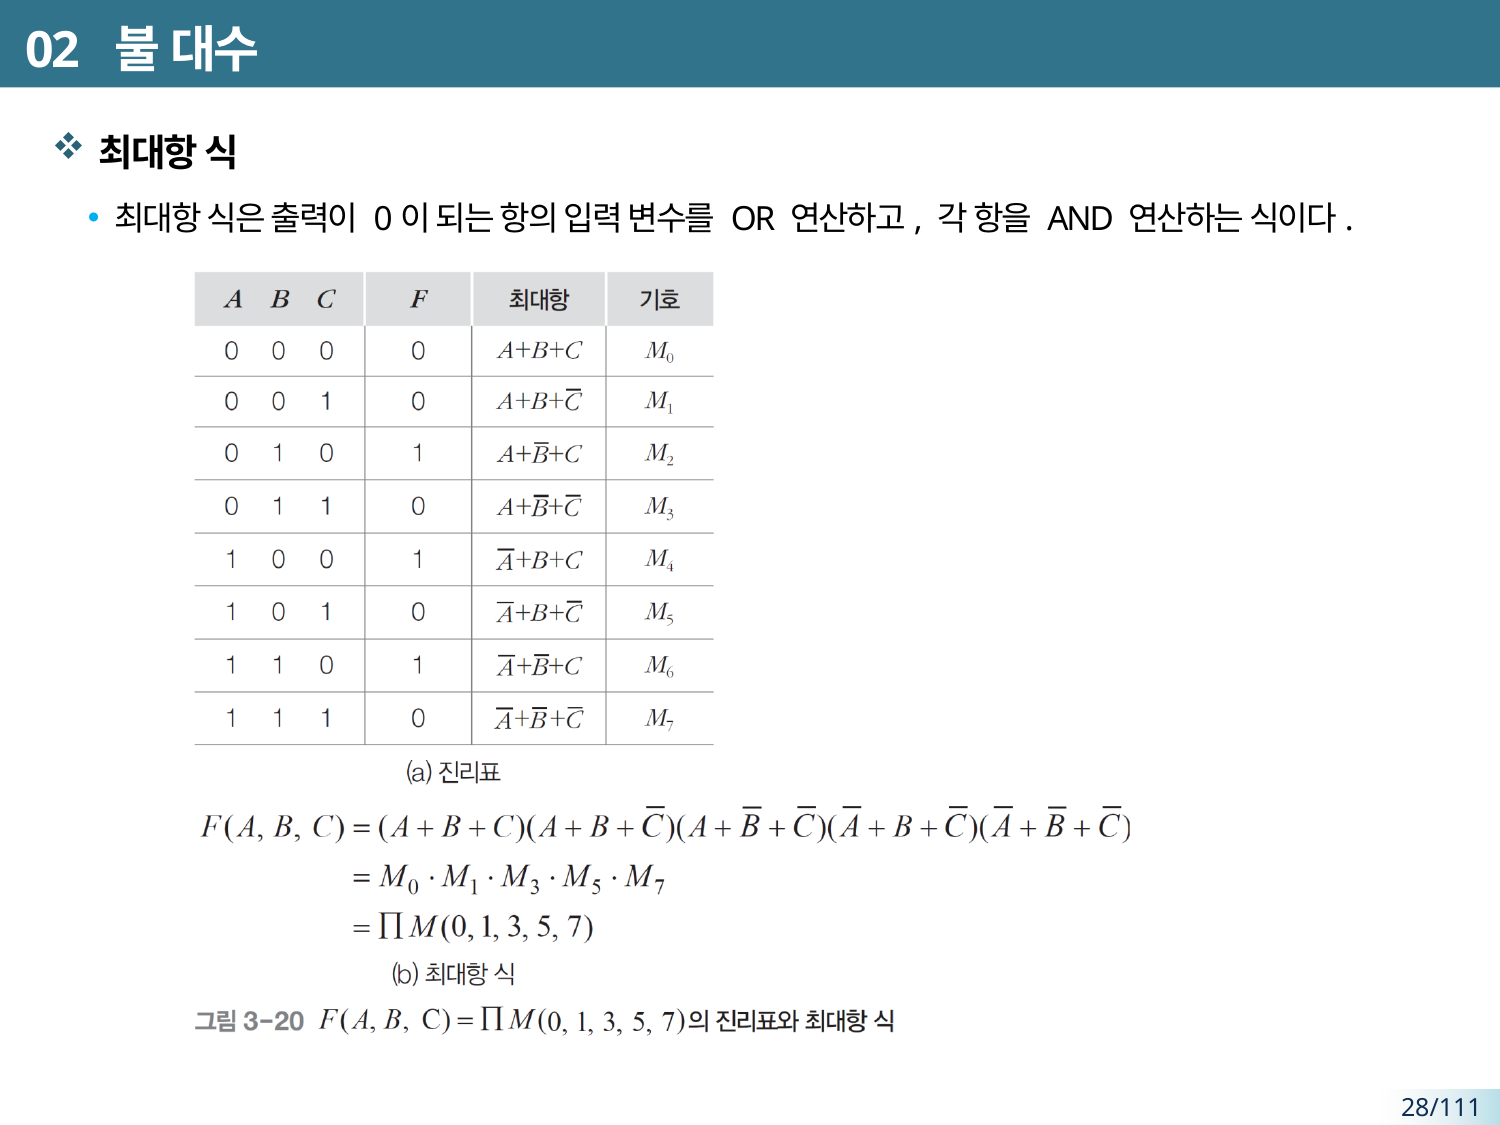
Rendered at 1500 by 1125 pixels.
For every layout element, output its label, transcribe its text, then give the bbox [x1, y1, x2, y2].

picture [182, 266, 1139, 1039]
title 02 불 대수 [10, 8, 1288, 87]
list 최대항 식 최대항 식은 출력이 0이 되는 항의 입력 변수를 OR 연산하고, 각 항을 AND 연산하는 식이다. [10, 116, 1481, 1047]
